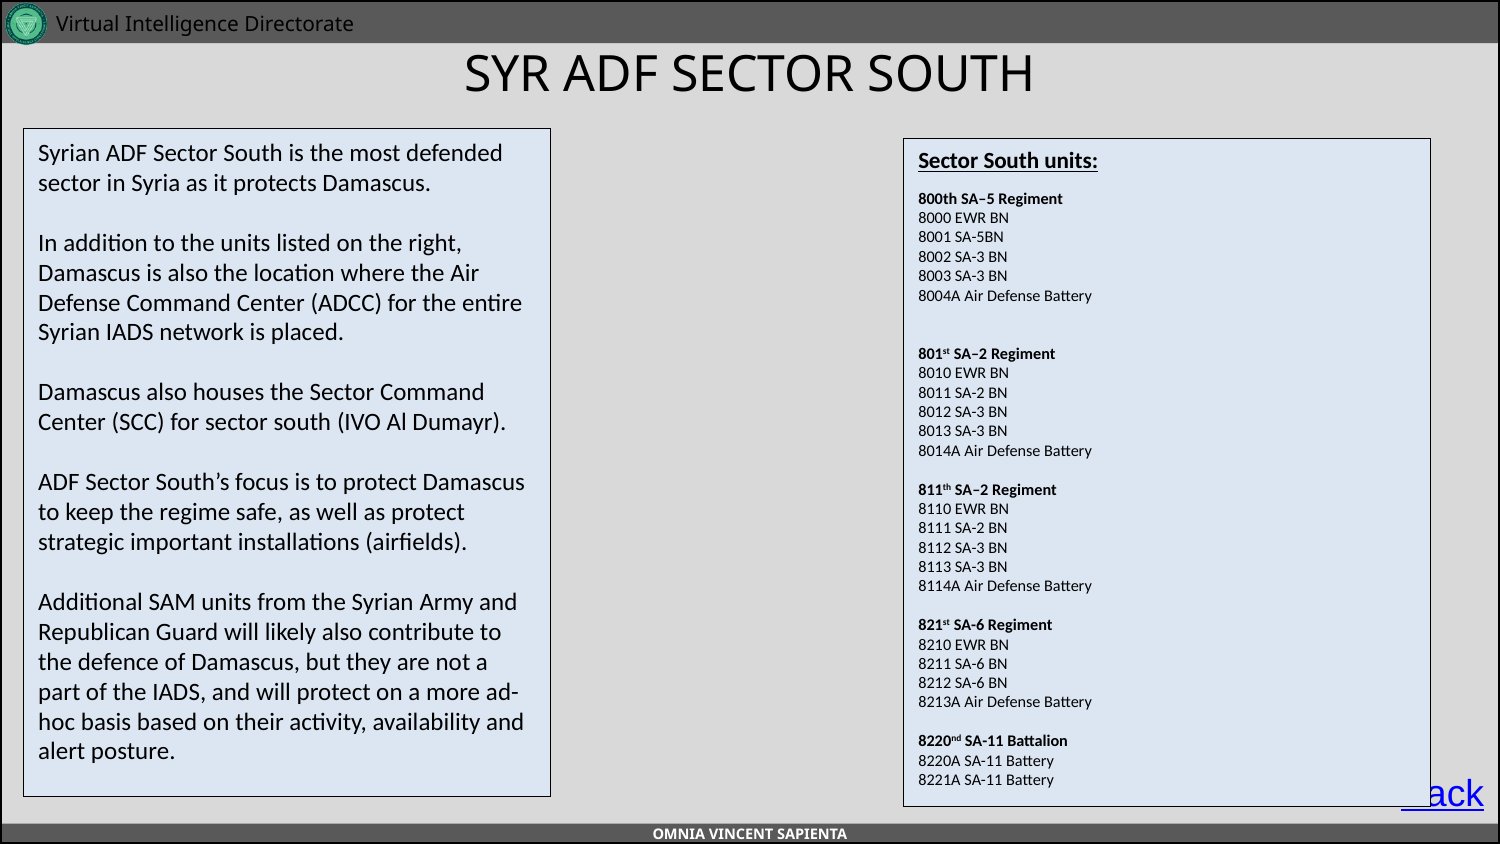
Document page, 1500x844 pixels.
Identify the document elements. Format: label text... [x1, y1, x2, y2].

text_box Syrian ADF Sector South is the most defended sector in Syria as it protects Damascus. In addition to the units listed on the right, Damascus is also the location where the Air Defense Command Center (ADCC) for the entire Syrian IADS network is placed. Damascus also houses the Sector Command Center (SCC) for sector south (IVO Al Dumayr). ADF Sector South’s focus is to protect Damascus to keep the regime safe, as well as protect strategic important installations (airfields). Additional SAM units from the Syrian Army and Republican Guard will likely also contribute to the defence of Damascus, but they are not a part of the IADS, and will protect on a more ad-hoc basis based on their activity, availability and alert posture. [23, 128, 551, 797]
title SYR ADF SECTOR SOUTH [0, 48, 1500, 95]
text_box Back [1386, 761, 1500, 822]
text_box Sector South units: 800th SA–5 Regiment 8000 EWR BN 8001 SA-5BN 8002 SA-3 BN 8003 SA-3 BN 8004A Air Defense Battery 801st SA–2 Regiment 8010 EWR BN 8011 SA-2 BN 8012 SA-3 BN 8013 SA-3 BN 8014A Air Defense Battery 811th SA–2 Regiment 8110 EWR BN 8111 SA-2 BN 8112 SA-3 BN 8113 SA-3 BN 8114A Air Defense Battery 821st SA-6 Regiment 8210 EWR BN 8211 SA-6 BN 8212 SA-6 BN 8213A Air Defense Battery 8220nd SA-11 Battalion 8220A SA-11 Battery 8221A SA-11 Battery [903, 138, 1431, 807]
picture [1, 1, 50, 46]
